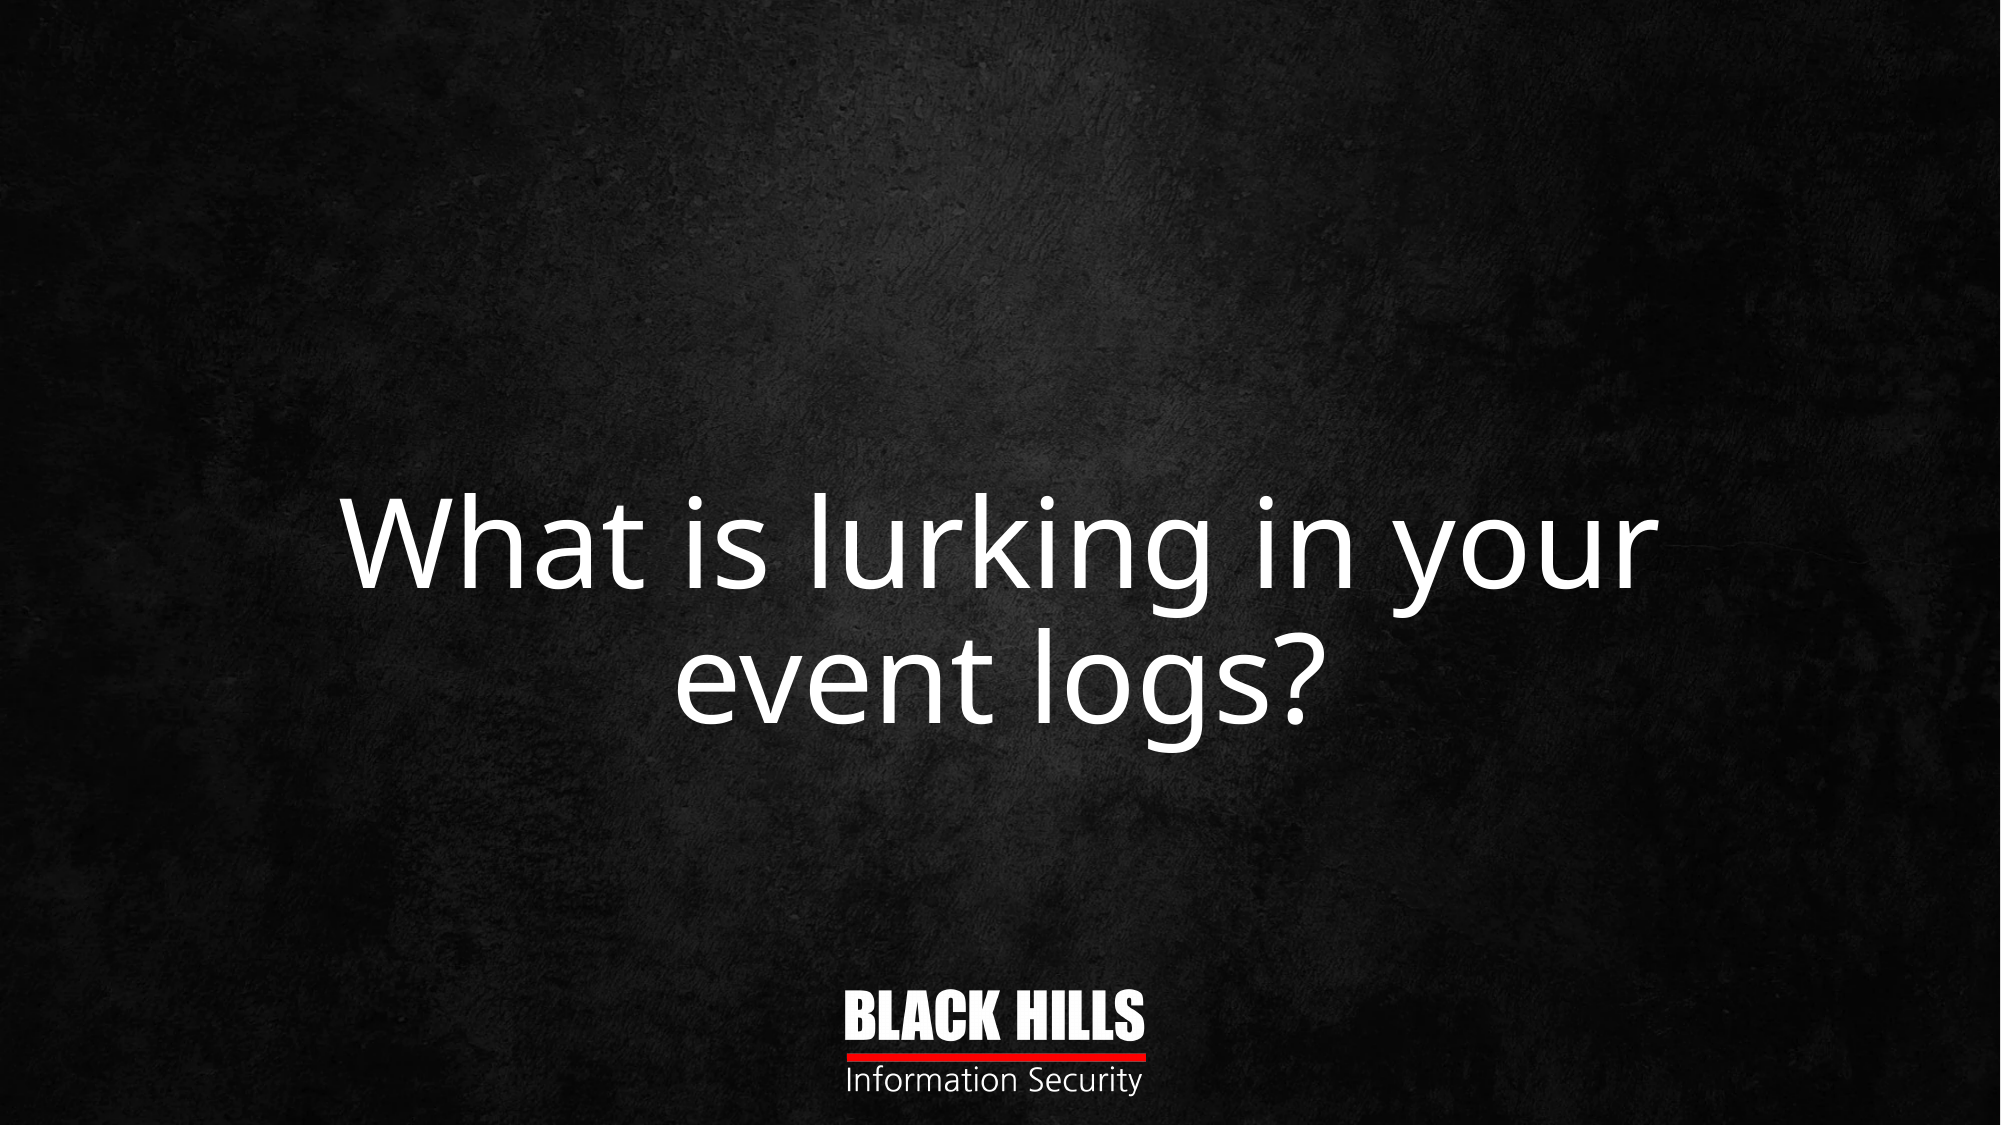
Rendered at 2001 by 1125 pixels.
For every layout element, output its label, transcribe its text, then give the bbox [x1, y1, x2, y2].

picture [0, 0, 2001, 1125]
title What is lurking in your event logs? [249, 366, 1750, 759]
